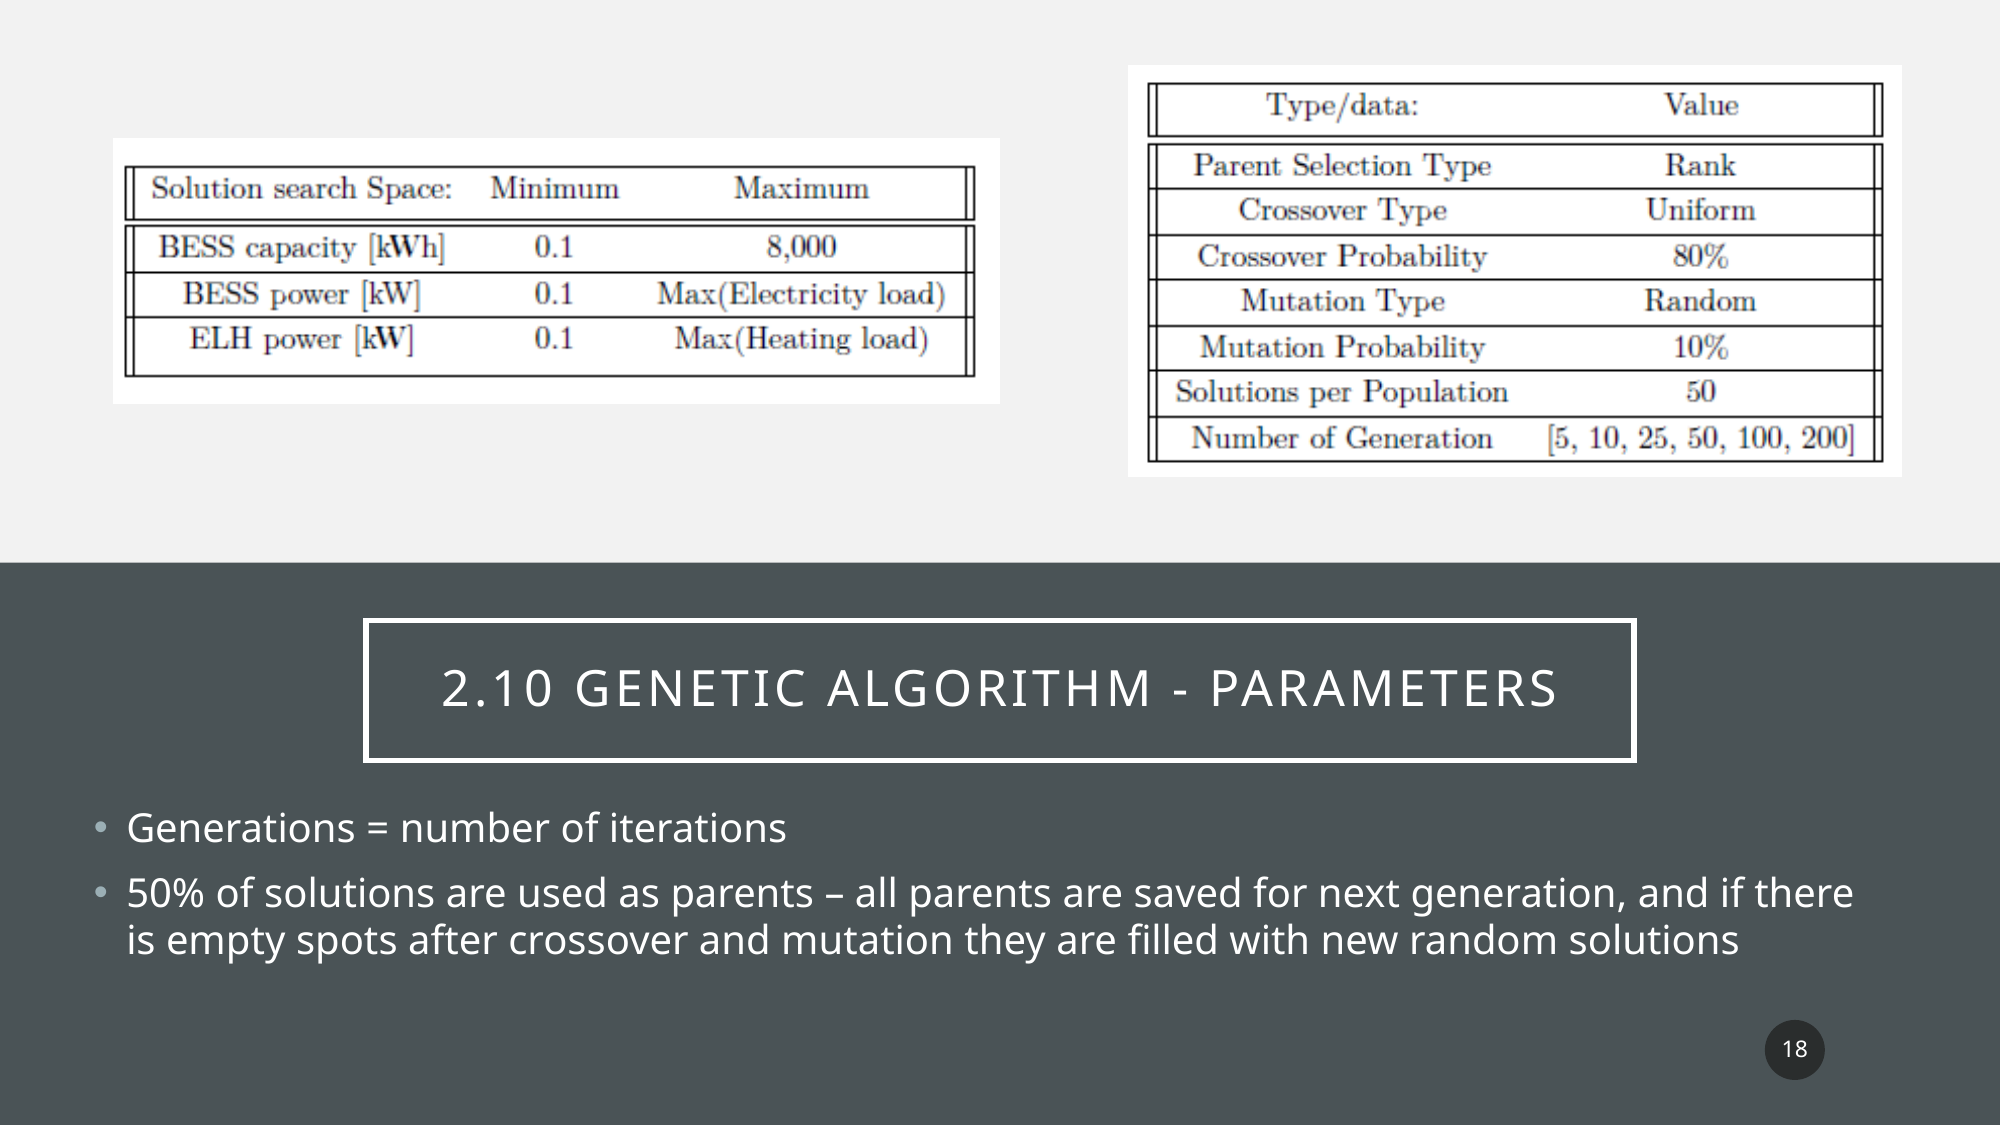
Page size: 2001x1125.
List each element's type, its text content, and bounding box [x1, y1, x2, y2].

picture [113, 138, 1000, 404]
text_box [0, 562, 2000, 1125]
list Generations = number of iterations 50% of solutions are used as parents – all parents are saved for next generation, and if there is empty spots after crossover and mutation they are filled with new random solutions [78, 794, 1902, 1004]
slide_number 18 [1764, 1019, 1825, 1080]
picture [1128, 65, 1902, 477]
title 2.10 Genetic algorithm - parameters [363, 618, 1637, 763]
text_box [0, 0, 2000, 562]
